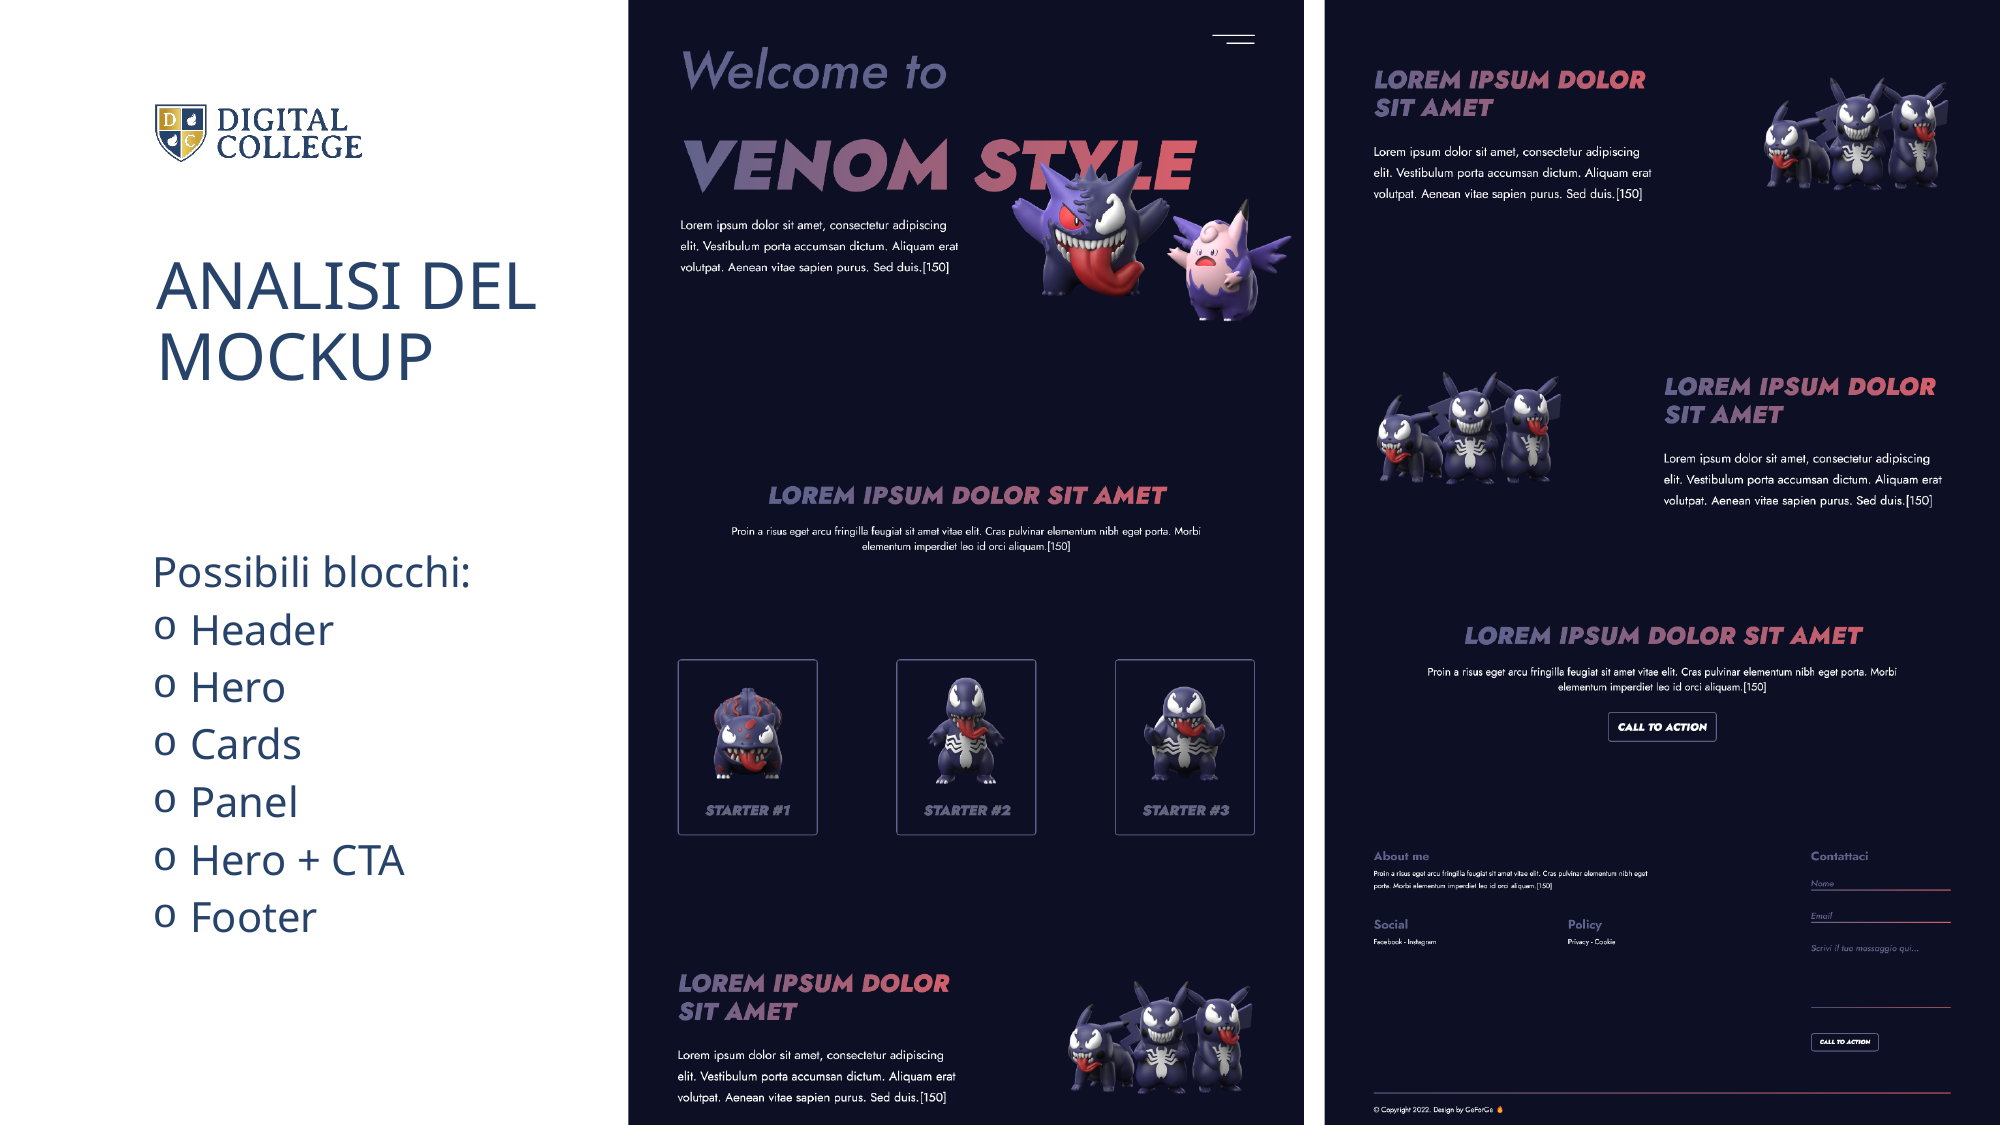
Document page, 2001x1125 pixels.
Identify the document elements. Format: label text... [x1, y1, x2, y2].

list Possibili blocchi: Header Hero Cards Panel Hero + CTA Footer [137, 544, 628, 1078]
picture [1324, 0, 2000, 1125]
picture [151, 99, 367, 166]
picture [628, 0, 1304, 1125]
title ANALISI DEL MOCKUP [141, 245, 558, 464]
